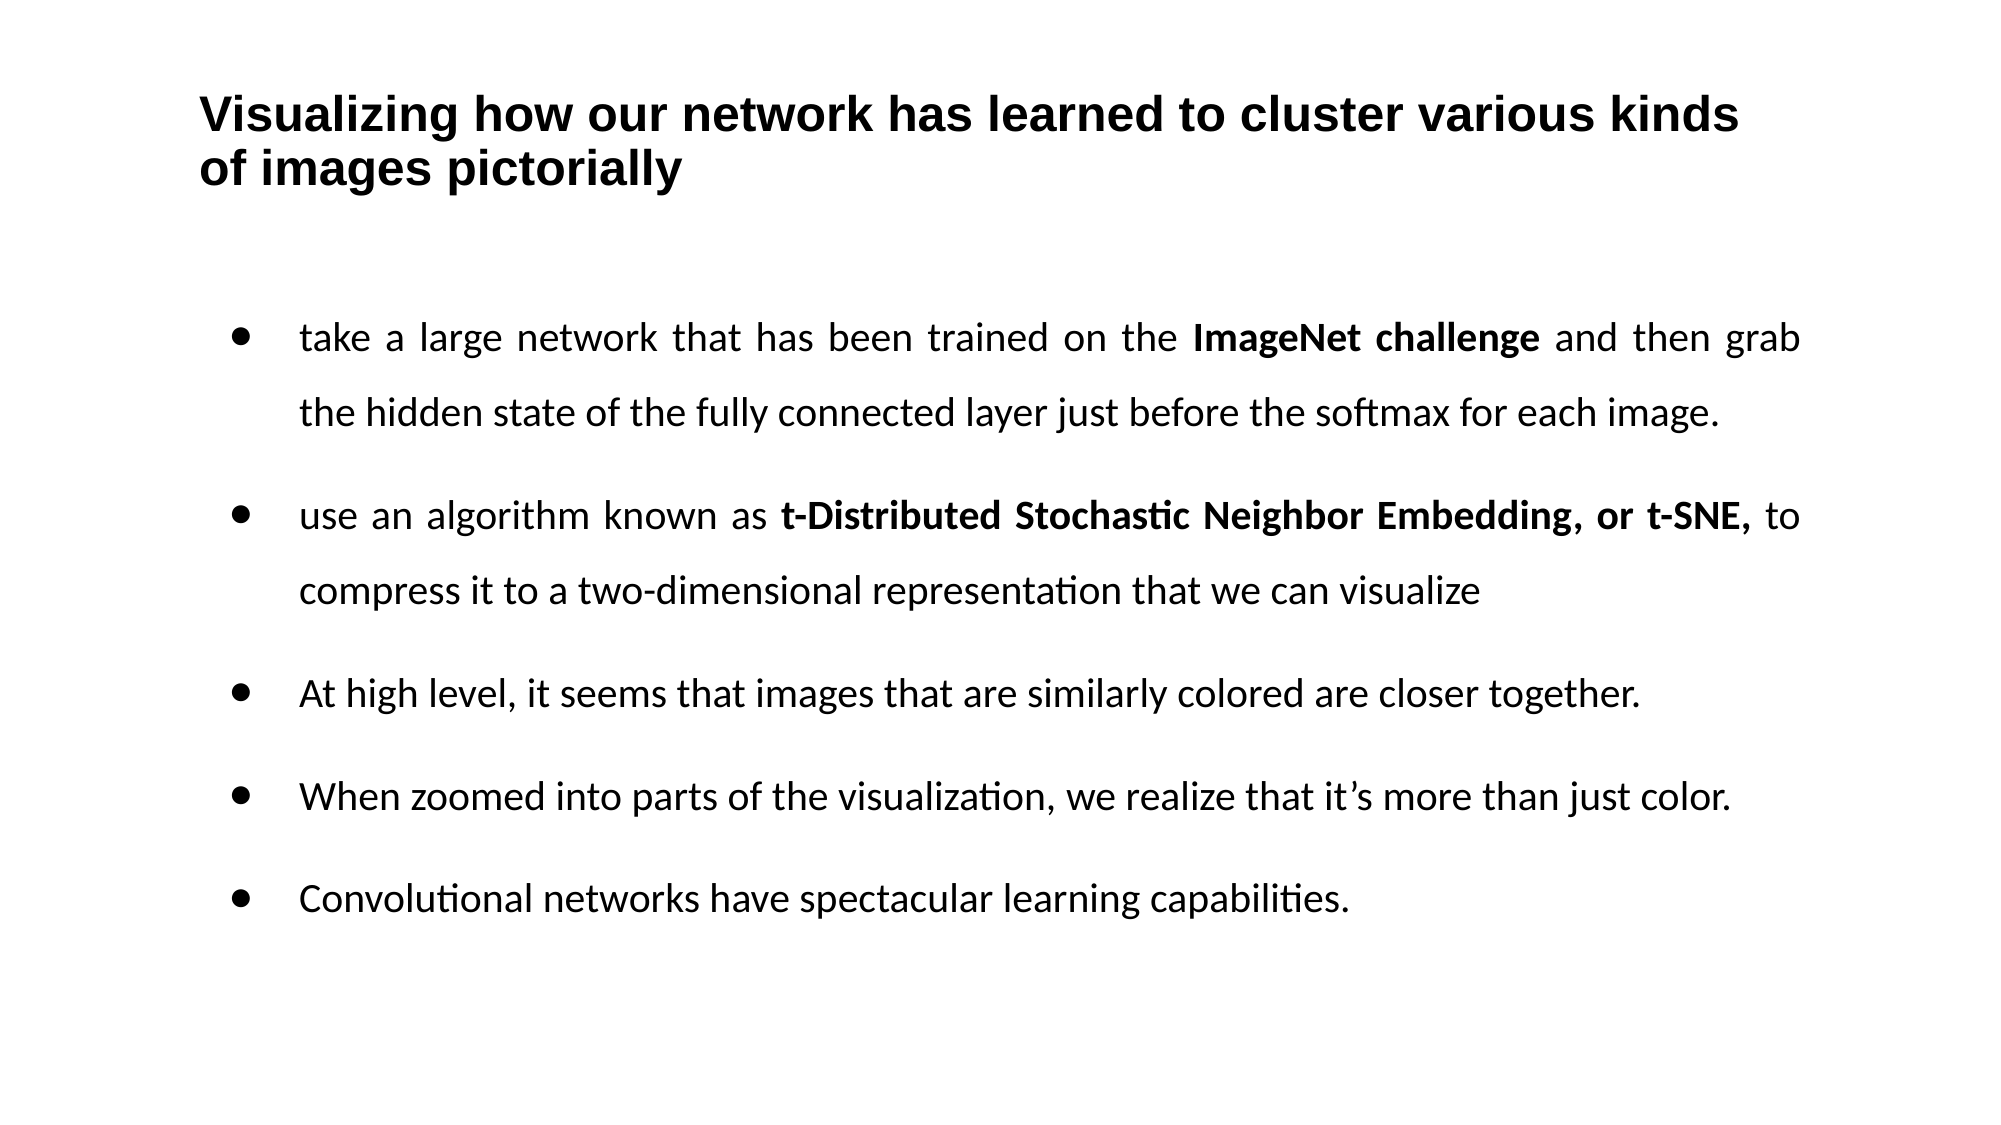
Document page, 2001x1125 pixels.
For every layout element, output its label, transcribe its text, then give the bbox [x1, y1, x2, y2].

list take a large network that has been trained on the ImageNet challenge and then grab the hidden state of the fully connected layer just before the softmax for each image. use an algorithm known as t-Distributed Stochastic Neighbor Embedding, or t-SNE, to compress it to a two-dimensional representation that we can visualize At high level, it seems that images that are similarly colored are closer together. When zoomed into parts of the visualization, we realize that it’s more than just color. Convolutional networks have spectacular learning capabilities. [179, 264, 1821, 971]
title Visualizing how our network has learned to cluster various kinds of images pictorially [179, 68, 1821, 228]
